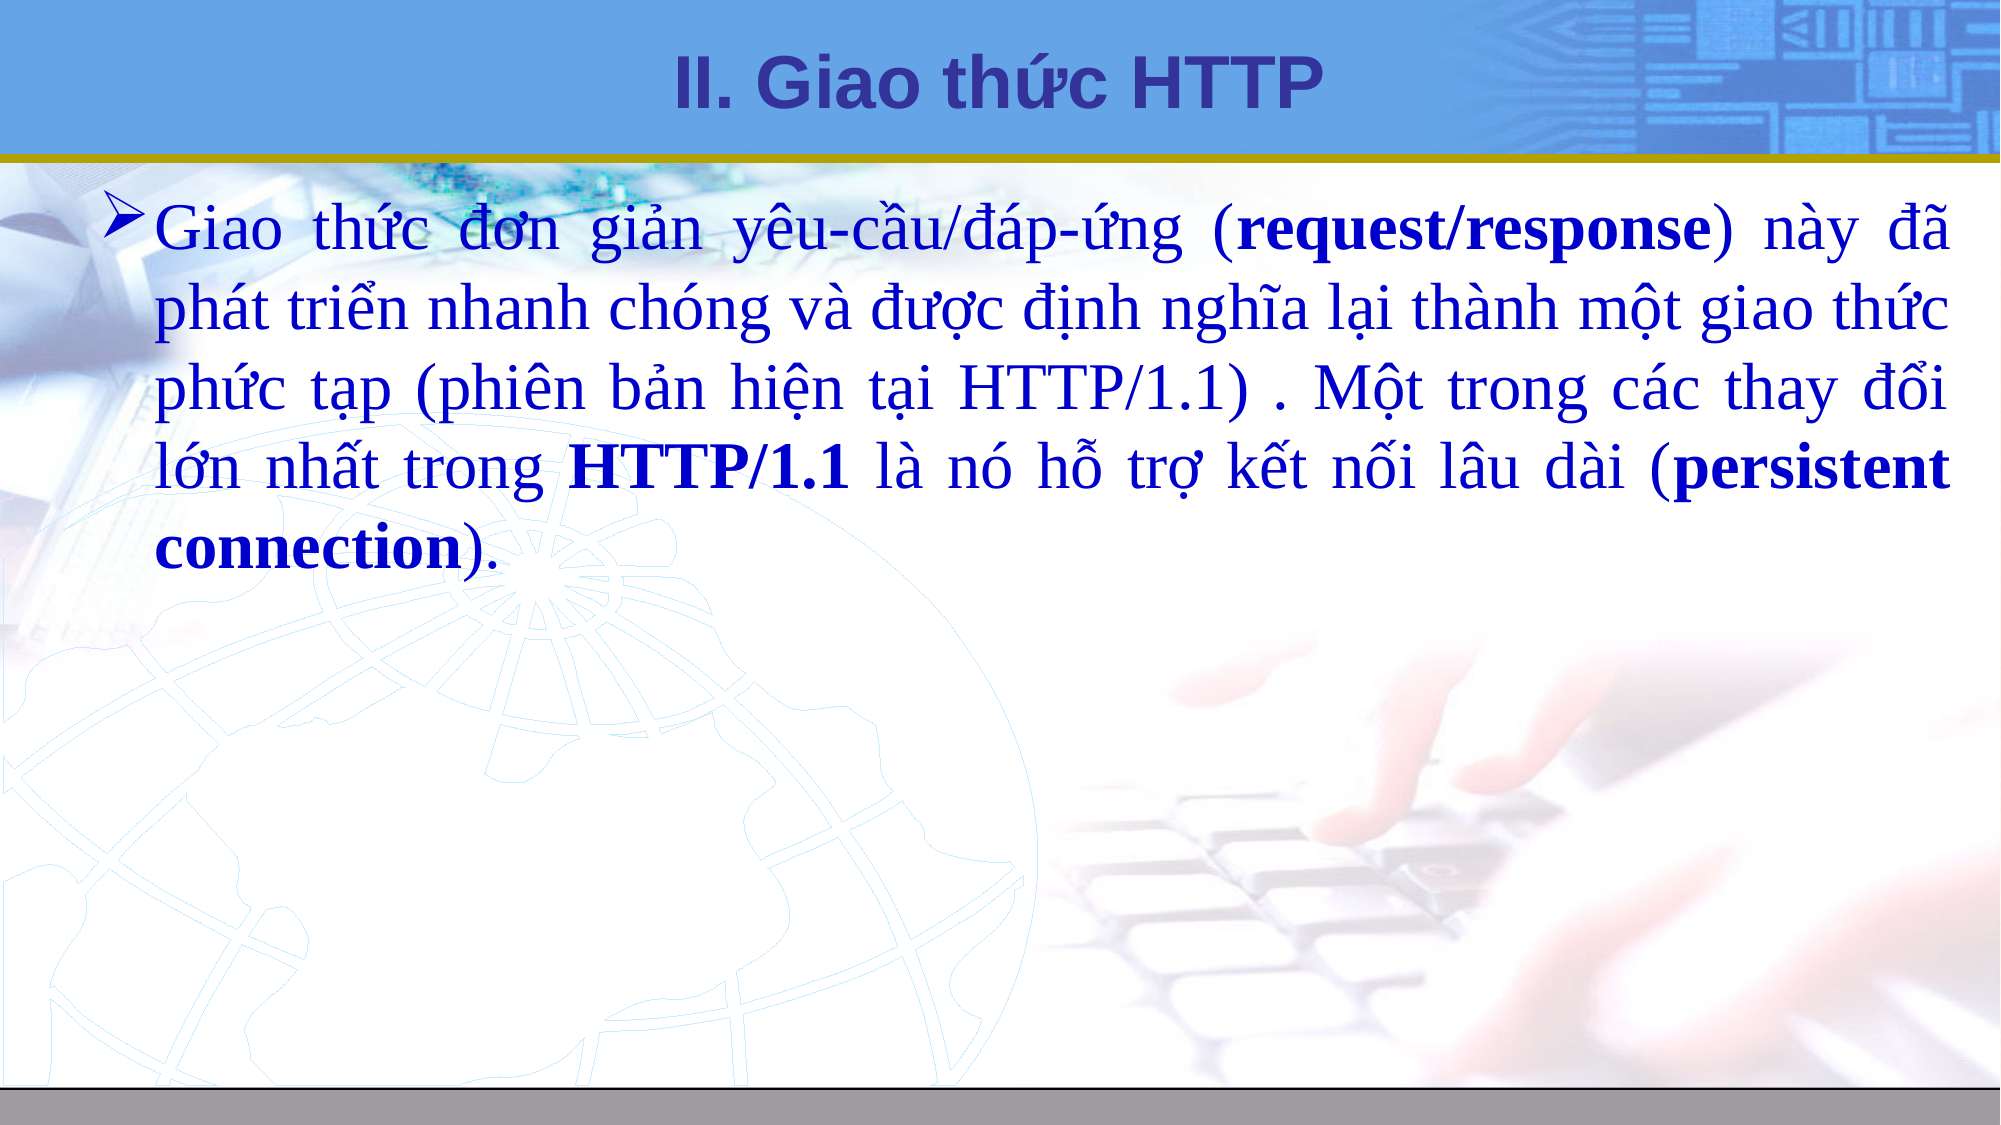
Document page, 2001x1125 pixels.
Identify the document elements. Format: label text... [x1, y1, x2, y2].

picture [0, 0, 2001, 1125]
list Giao thức đơn giản yêu-cầu/đáp-ứng (request/response) này đã phát triển nhanh chóng và được định nghĩa lại thành một giao thức phức tạp (phiên bản hiện tại HTTP/1.1) . Một trong các thay đổi lớn nhất trong HTTP/1.1 là nó hỗ trợ kết nối lâu dài (persistent connection). [83, 174, 1967, 1075]
title II. Giao thức HTTP [0, 9, 2000, 148]
